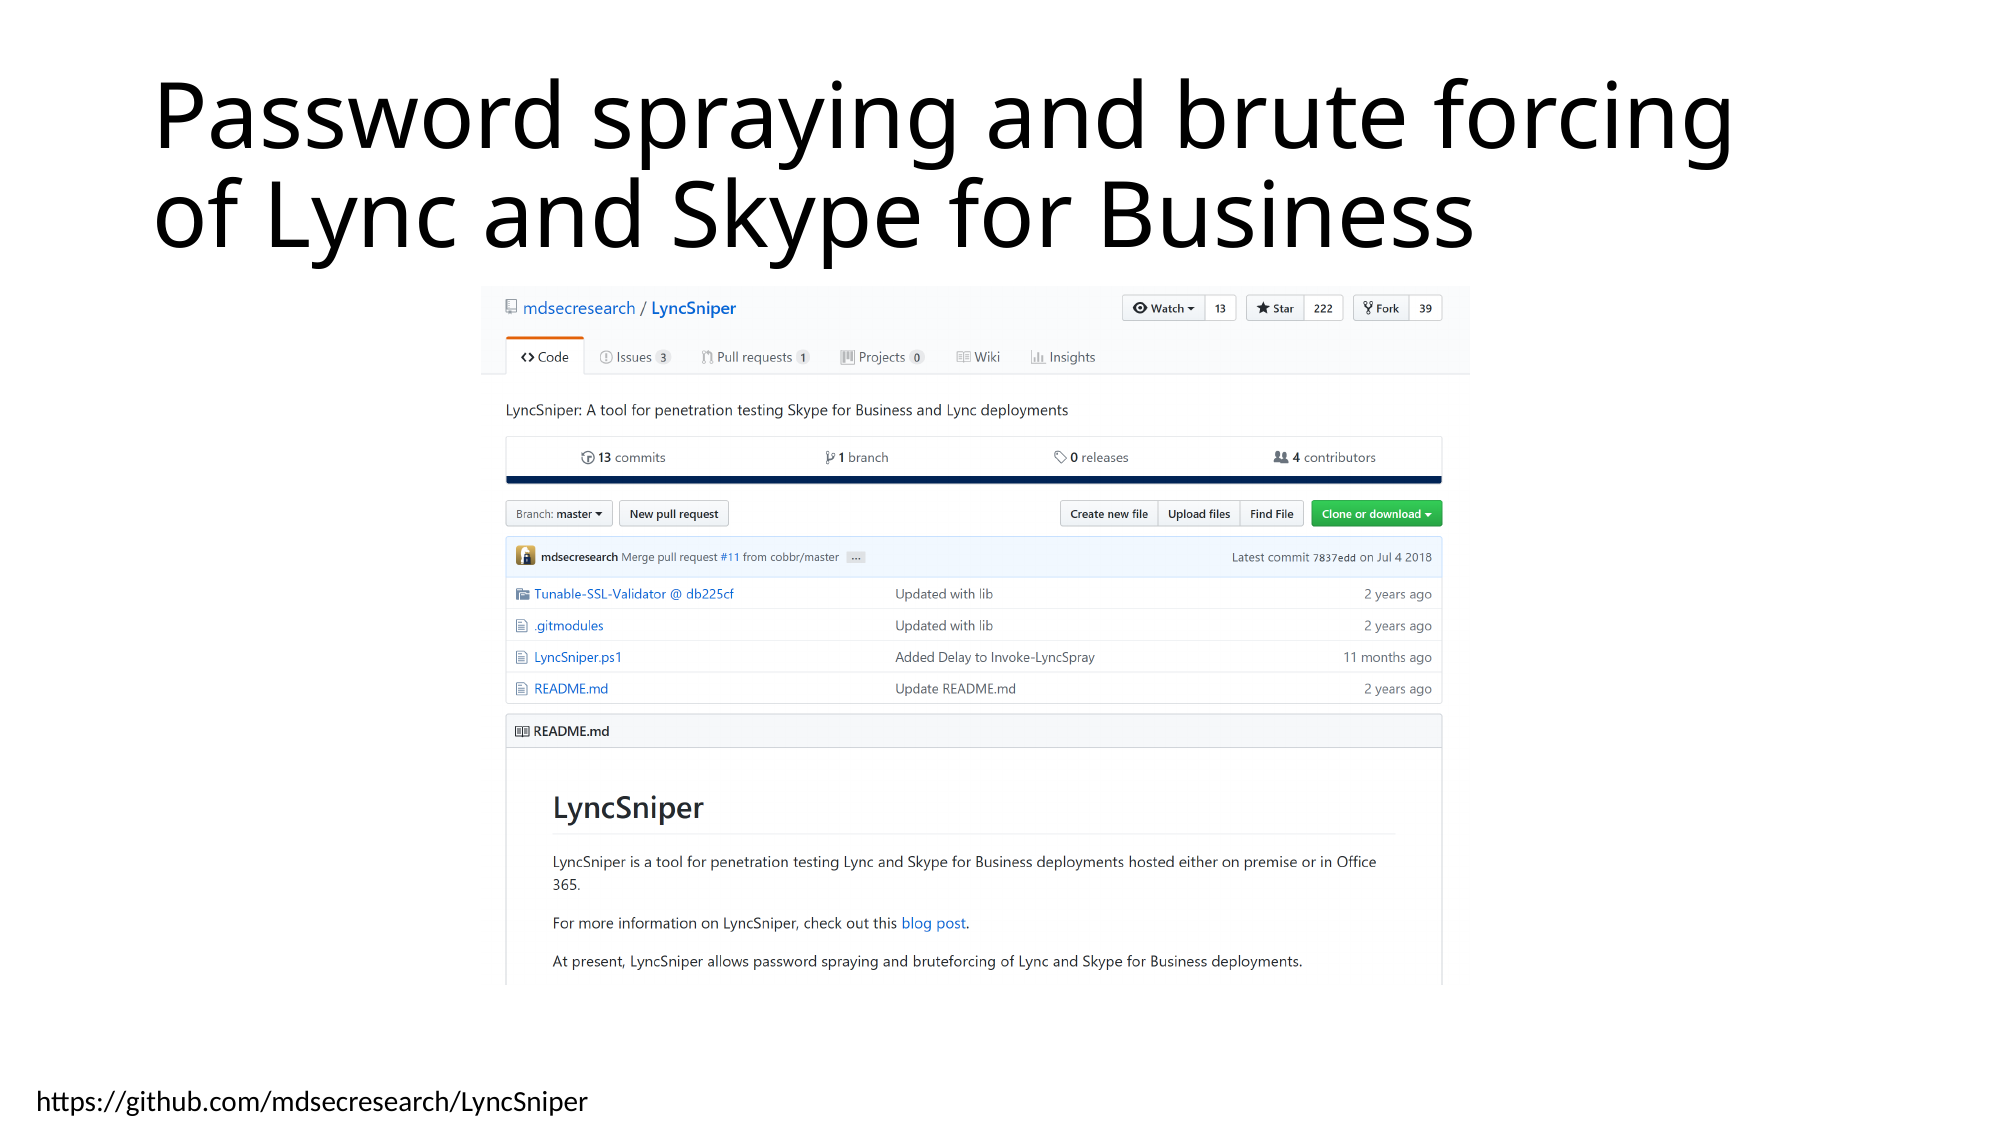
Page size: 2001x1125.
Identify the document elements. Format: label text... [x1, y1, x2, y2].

title Password spraying and brute forcing of Lync and Skype for Business [137, 59, 1863, 278]
picture [481, 286, 1470, 986]
text_box https://github.com/mdsecresearch/LyncSniper [21, 1074, 604, 1125]
